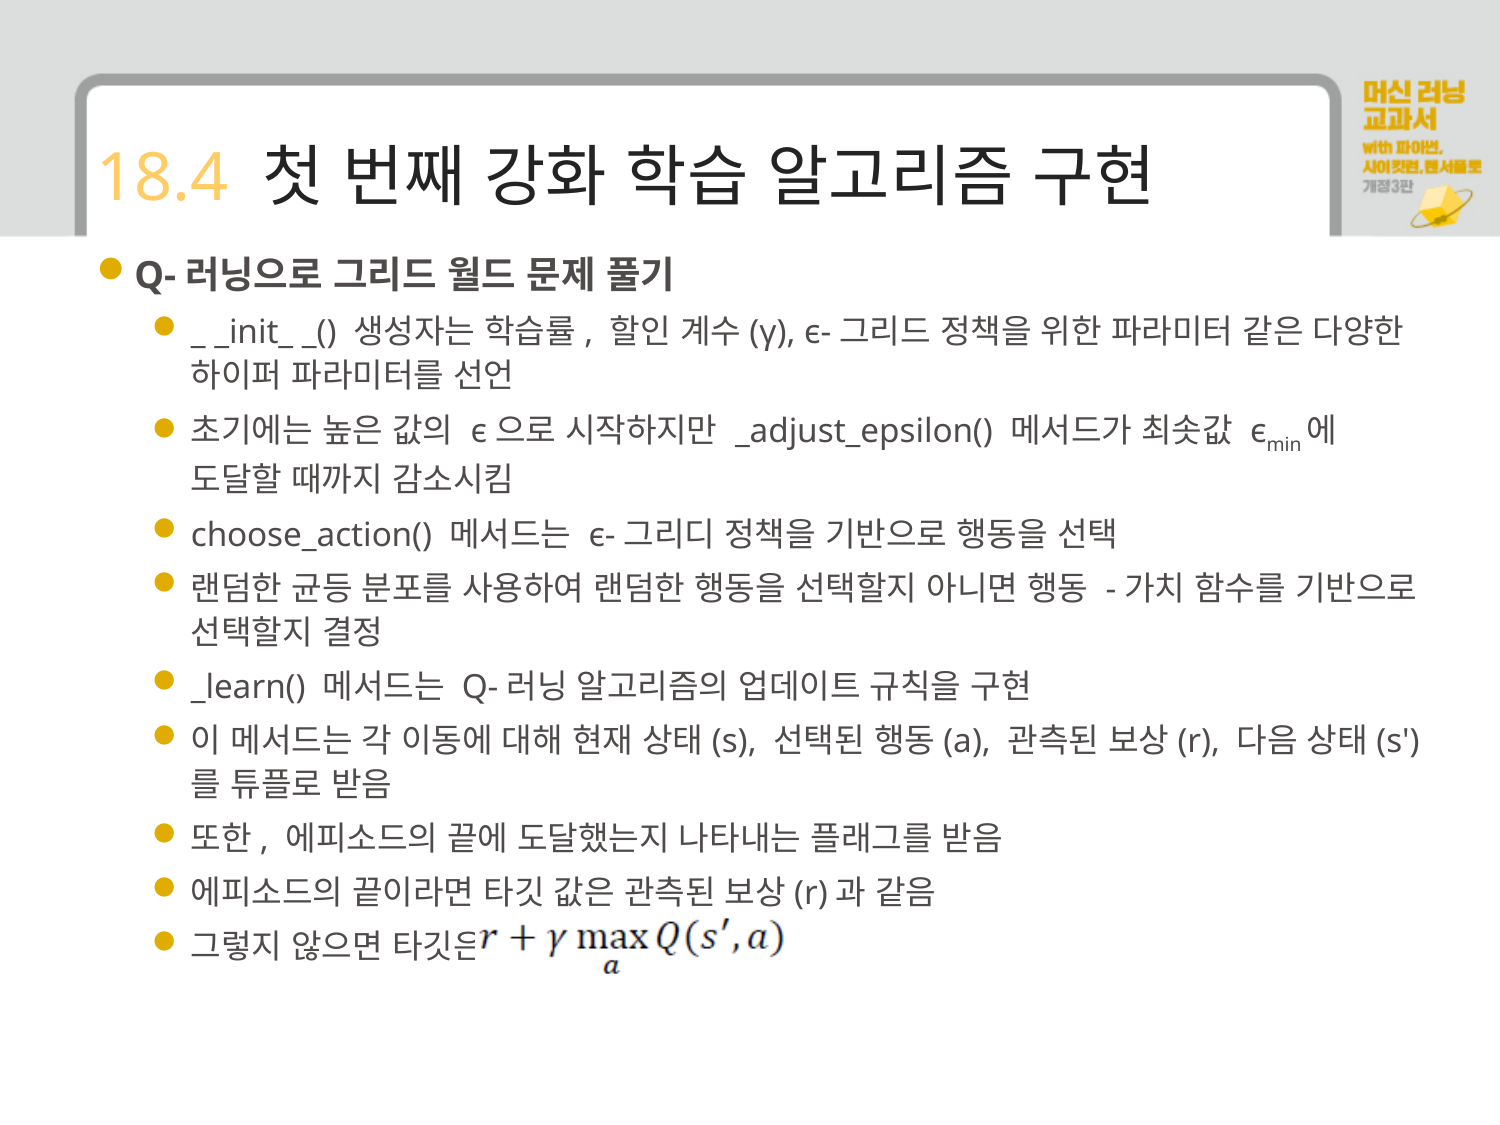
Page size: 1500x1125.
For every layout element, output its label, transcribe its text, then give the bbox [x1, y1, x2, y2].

title 18.4 첫 번째 강화 학습 알고리즘 구현 [81, 90, 1412, 222]
picture [0, 0, 1500, 1125]
list Q-러닝으로 그리드 월드 문제 풀기 _ _init_ _() 생성자는 학습률, 할인 계수(γ), ϵ-그리드 정책을 위한 파라미터 같은 다양한 하이퍼 파라미터를 선언 초기에는 높은 값의 ϵ으로 시작하지만 _adjust_epsilon() 메서드가 최솟값 ϵmin에 도달할 때까지 감소시킴 choose_action() 메서드는 ϵ-그리디 정책을 기반으로 행동을 선택 랜덤한 균등 분포를 사용하여 랜덤한 행동을 선택할지 아니면 행동 -가치 함수를 기반으로 선택할지 결정 _learn() 메서드는 Q-러닝 알고리즘의 업데이트 규칙을 구현 이 메서드는 각 이동에 대해 현재 상태(s), 선택된 행동(a), 관측된 보상(r), 다음 상태(s')를 튜플로 받음 또한, 에피소드의 끝에 도달했는지 나타내는 플래그를 받음 에피소드의 끝이라면 타깃 값은 관측된 보상(r)과 같음 그렇지 않으면 타깃은 [81, 239, 1440, 1054]
